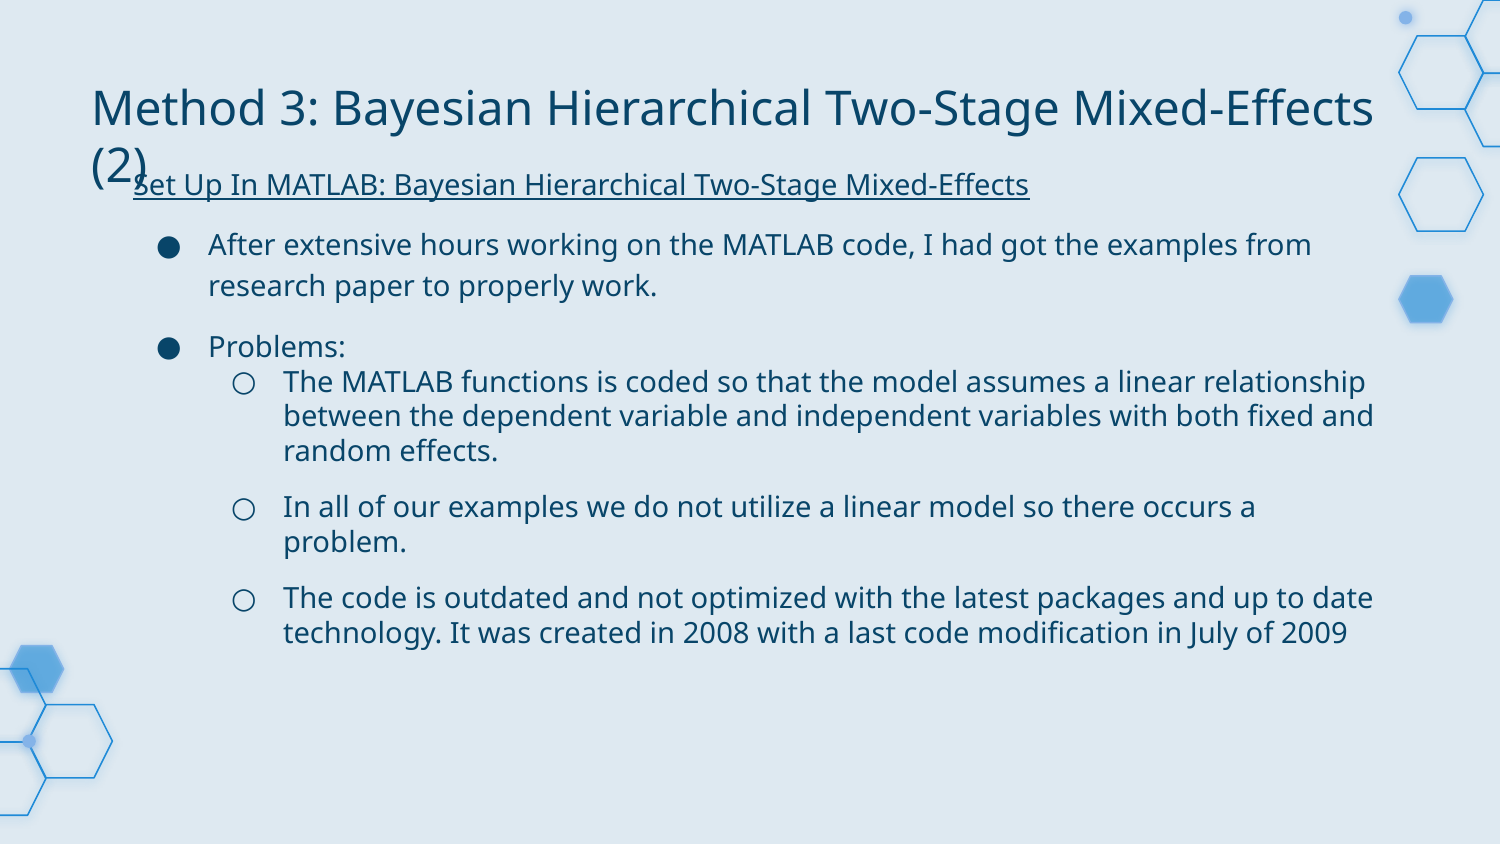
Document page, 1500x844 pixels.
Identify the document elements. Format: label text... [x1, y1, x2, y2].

list After extensive hours working on the MATLAB code, I had got the examples from research paper to properly work. Problems: The MATLAB functions is coded so that the model assumes a linear relationship between the dependent variable and independent variables with both fixed and random effects. In all of our examples we do not utilize a linear model so there occurs a problem. The code is outdated and not optimized with the latest packages and up to date technology. It was created in 2008 with a last code modification in July of 2009 [118, 206, 1401, 767]
title Method 3: Bayesian Hierarchical Two-Stage Mixed-Effects (2) [75, 62, 1444, 157]
text_box Set Up In MATLAB: Bayesian Hierarchical Two-Stage Mixed-Effects [118, 151, 1047, 207]
